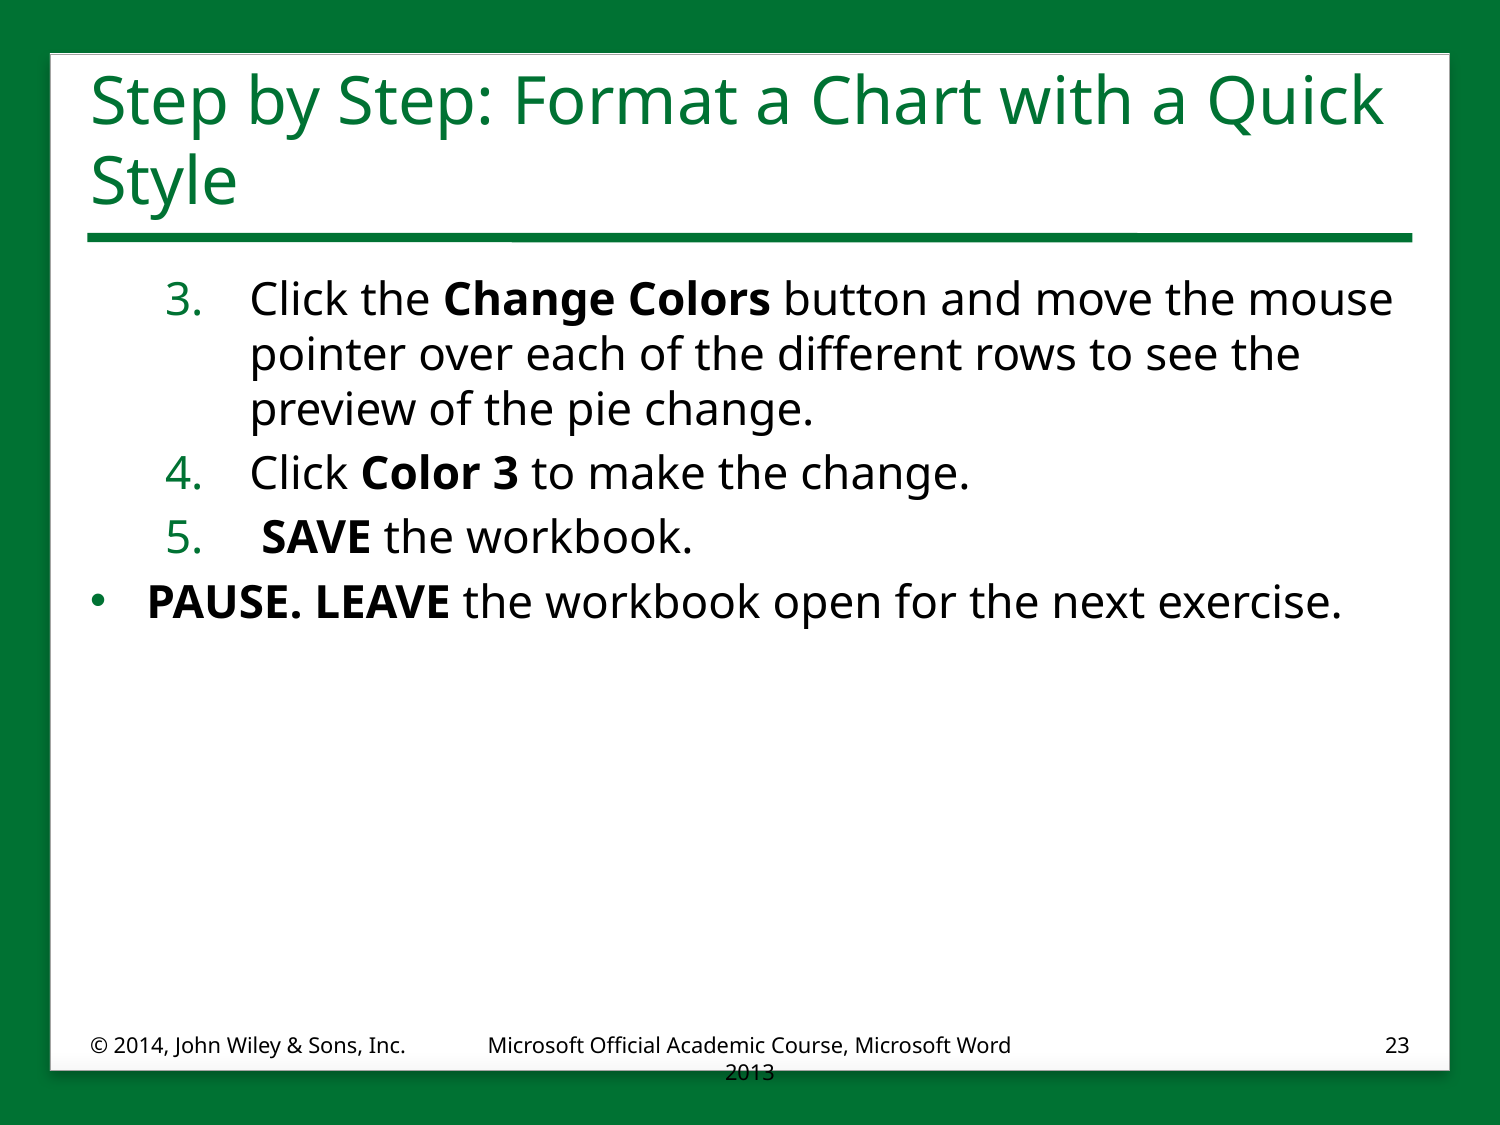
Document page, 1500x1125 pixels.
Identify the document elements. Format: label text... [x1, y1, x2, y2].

slide_number 23 [1074, 1024, 1426, 1103]
title Step by Step: Format a Chart with a Quick Style [74, 74, 1426, 226]
list Click the Change Colors button and move the mouse pointer over each of the different rows to see the preview of the pie change. Click Color 3 to make the change. SAVE the workbook. PAUSE. LEAVE the workbook open for the next exercise. [75, 262, 1425, 1063]
slide_number © 2014, John Wiley & Sons, Inc. [74, 1024, 426, 1103]
footer Microsoft Official Academic Course, Microsoft Word 2013 [449, 1024, 1051, 1103]
